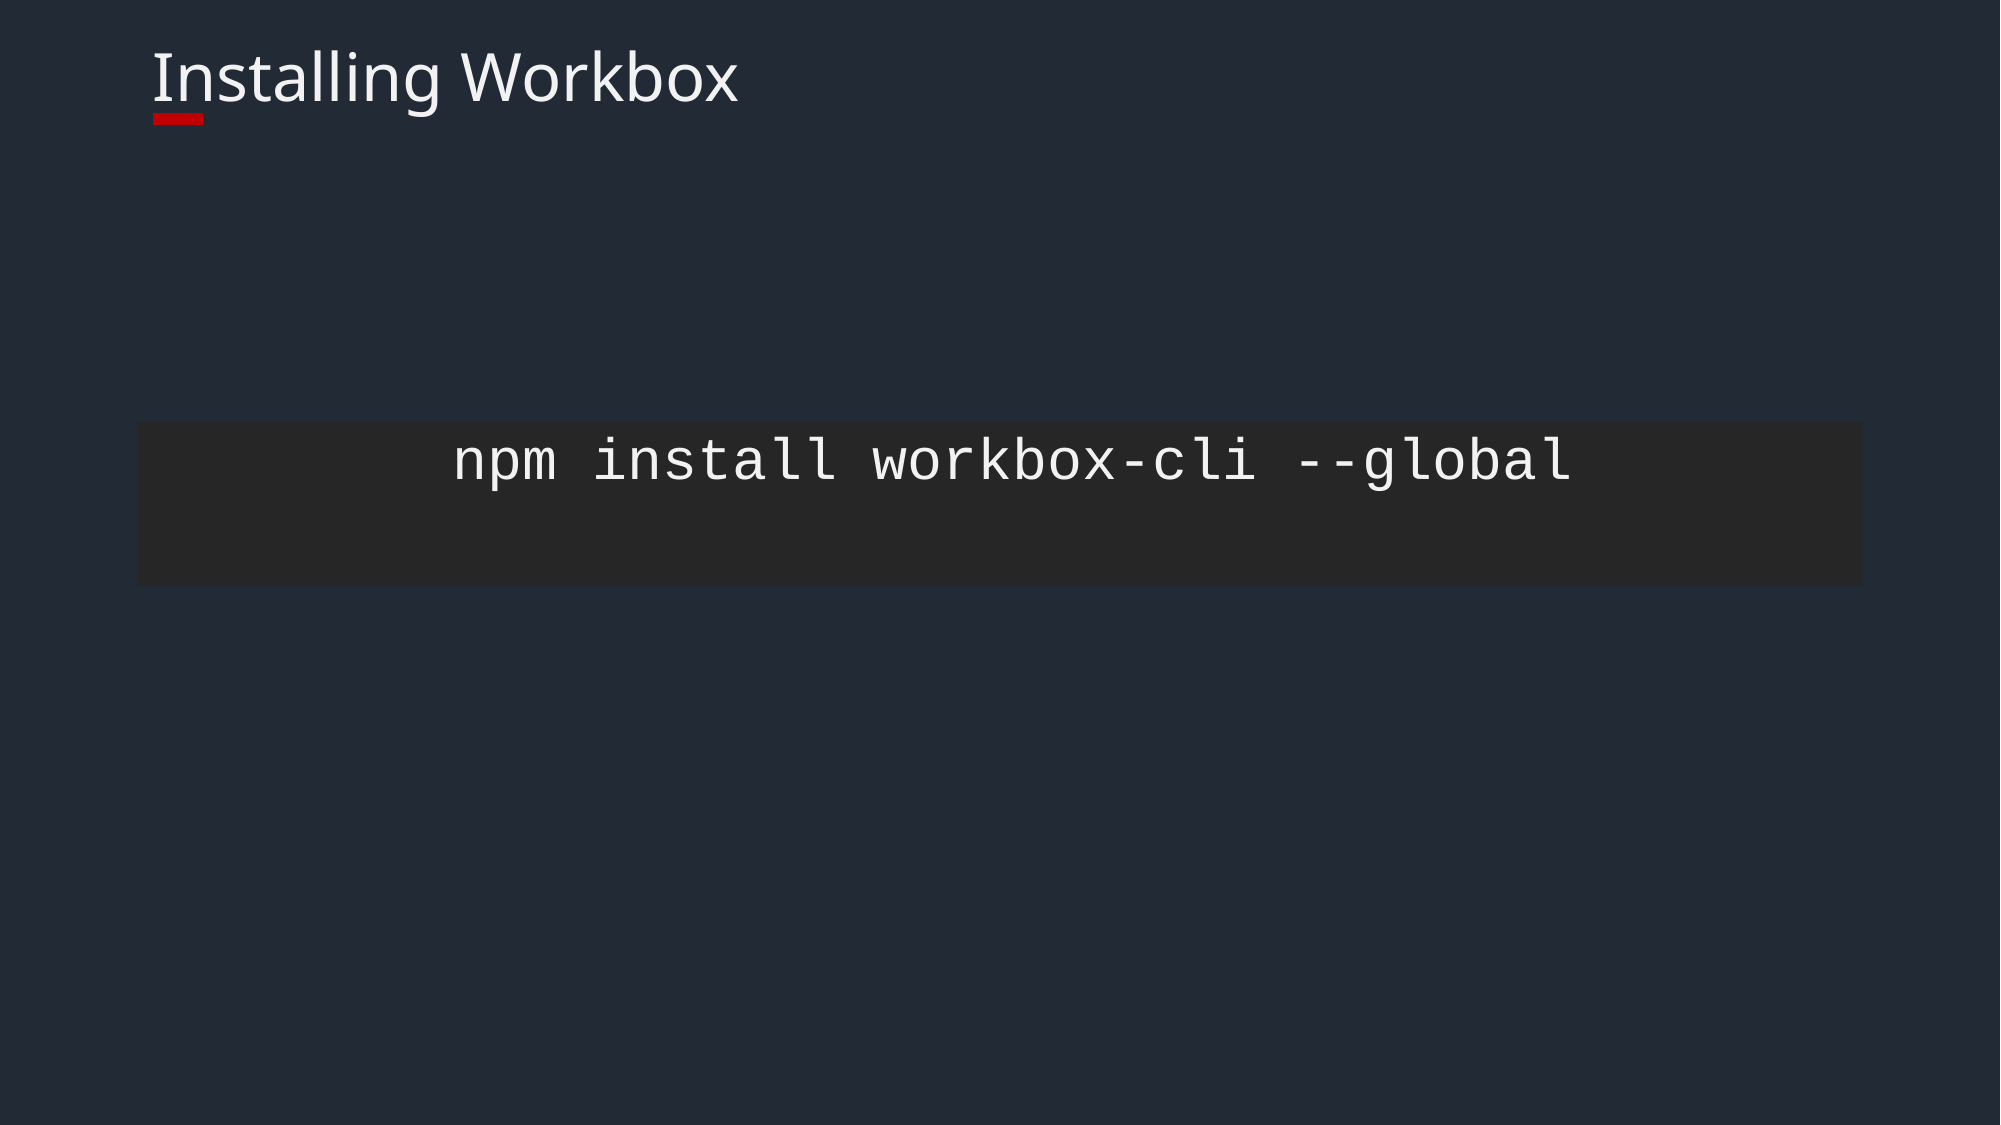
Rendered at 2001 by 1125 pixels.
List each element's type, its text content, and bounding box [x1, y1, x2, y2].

title Installing Workbox [137, 18, 1863, 143]
list npm install workbox-cli --global [137, 422, 1863, 587]
